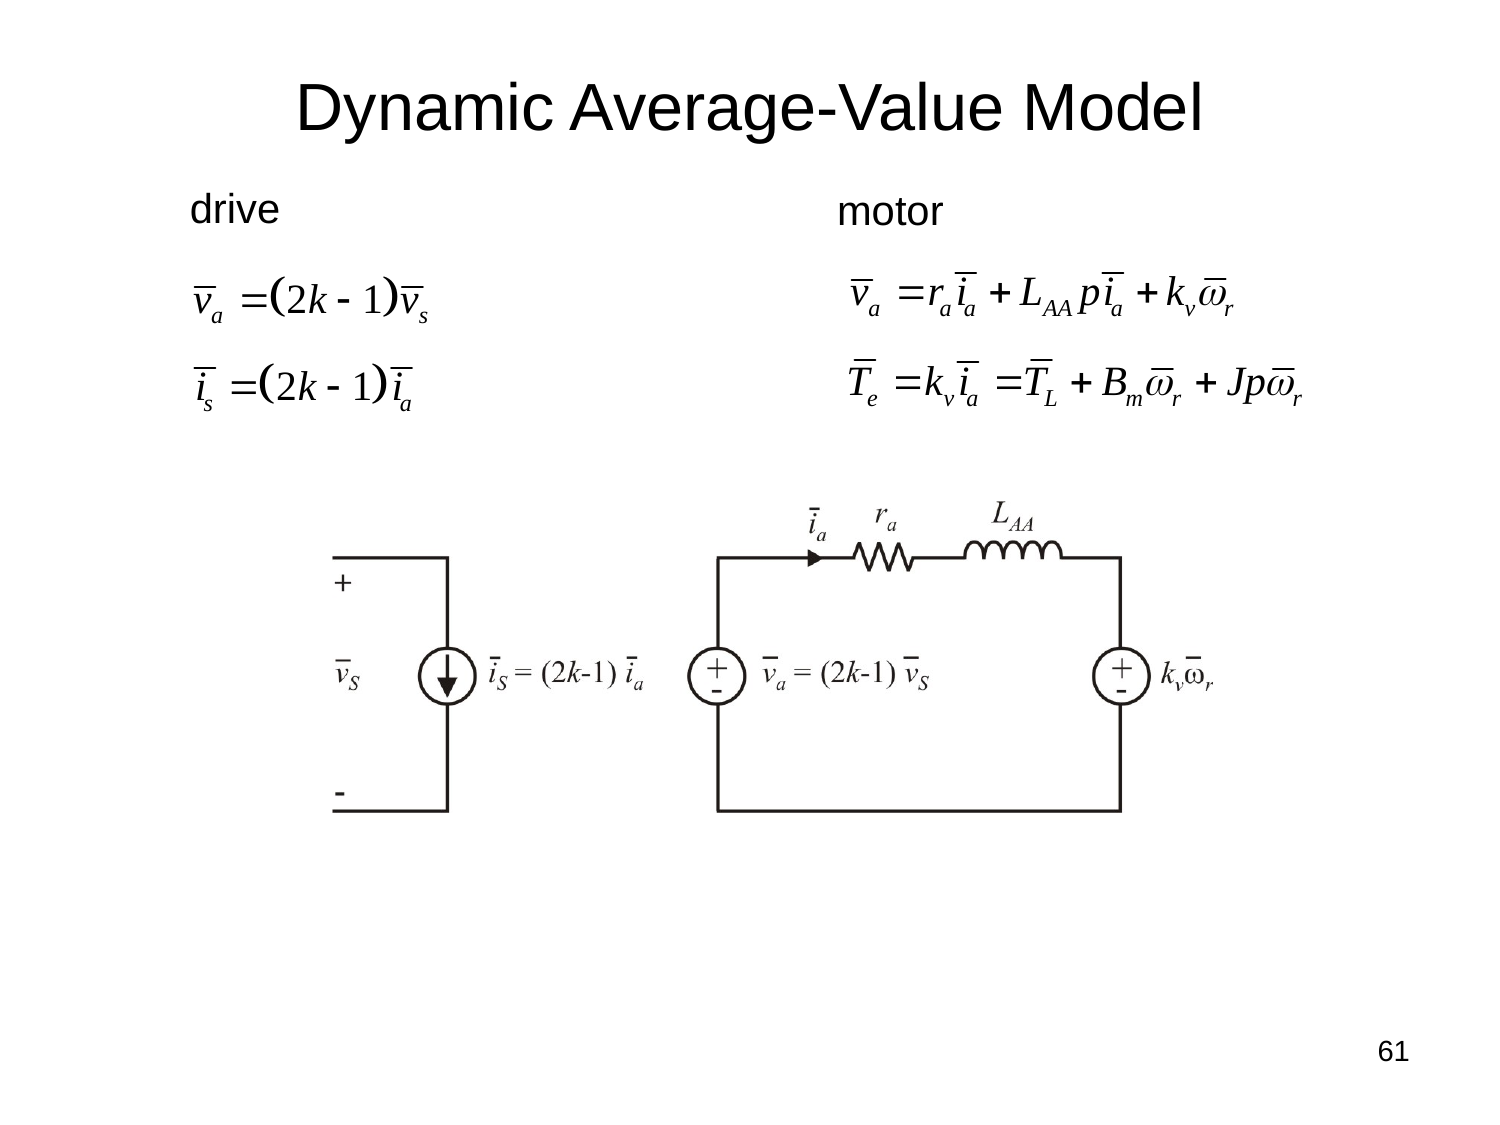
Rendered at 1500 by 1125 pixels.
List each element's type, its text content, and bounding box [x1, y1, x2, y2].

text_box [187, 355, 421, 426]
slide_number 61 [1074, 1024, 1426, 1103]
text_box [844, 263, 1245, 327]
text_box motor [822, 176, 959, 242]
text_box drive [174, 174, 296, 240]
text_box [842, 349, 1313, 417]
picture [331, 501, 1213, 813]
title Dynamic Average-Value Model [74, 44, 1426, 163]
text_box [187, 267, 439, 338]
